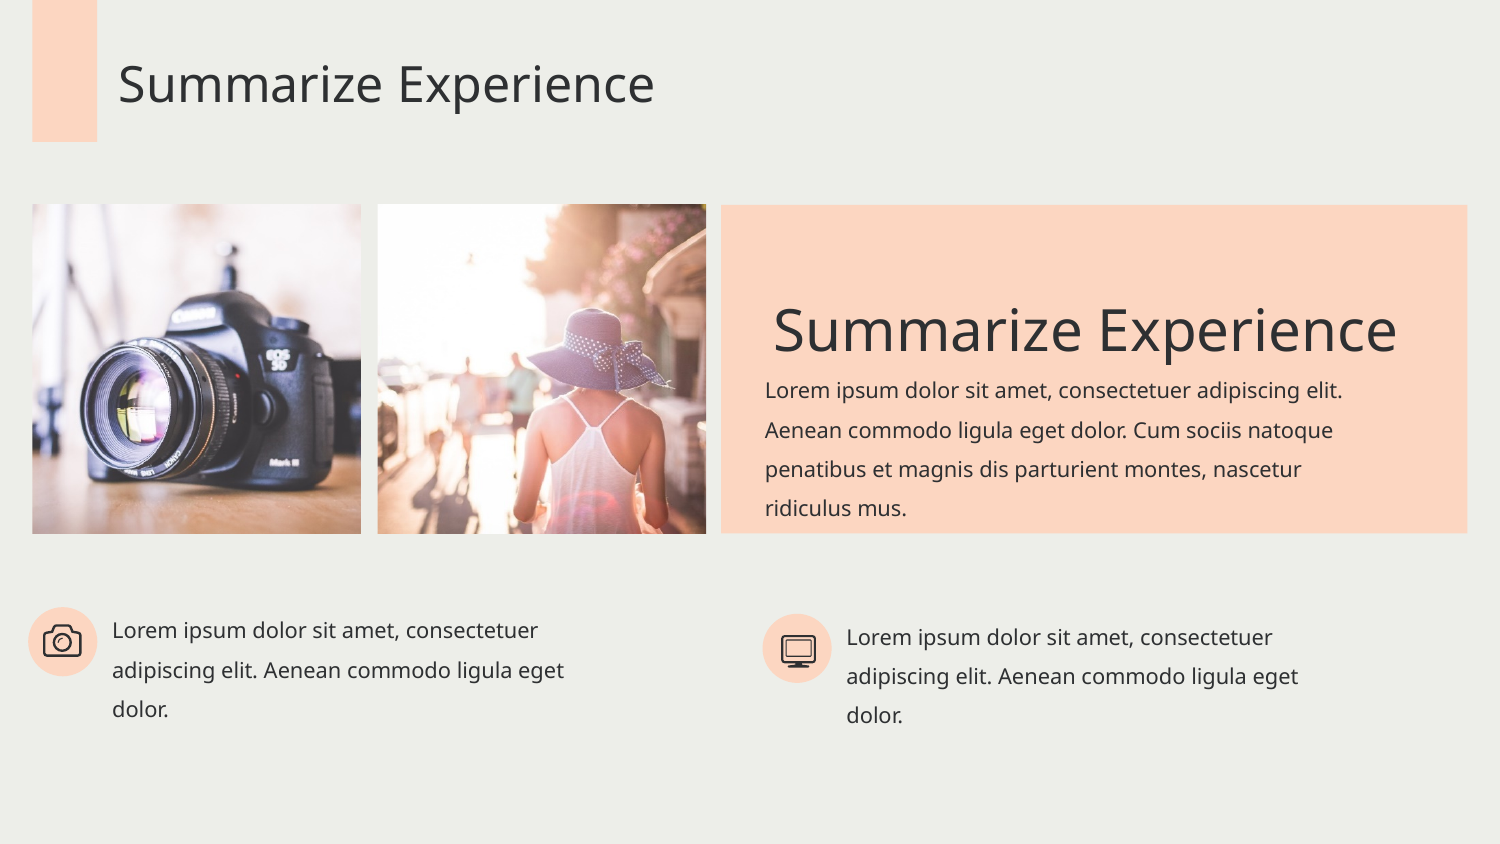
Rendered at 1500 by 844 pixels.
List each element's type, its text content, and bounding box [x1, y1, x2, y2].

text_box Summarize Experience [759, 285, 1414, 370]
text_box [27, 606, 97, 678]
text_box Lorem ipsum dolor sit amet, consectetuer adipiscing elit. Aenean commodo ligula eget dolor. [97, 596, 622, 730]
text_box [761, 612, 831, 684]
text_box Lorem ipsum dolor sit amet, consectetuer adipiscing elit. Aenean commodo ligula eget dolor. [831, 603, 1356, 736]
text_box Lorem ipsum dolor sit amet, consectetuer adipiscing elit. Aenean commodo ligula eget dolor. Cum sociis natoque penatibus et magnis dis parturient montes, nascetur ridiculus mus. [750, 356, 1387, 529]
text_box [31, 0, 98, 143]
picture [377, 204, 707, 534]
text_box Summarize Experience [104, 44, 671, 120]
text_box [720, 204, 1468, 534]
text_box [43, 624, 82, 657]
picture [32, 204, 361, 534]
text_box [781, 635, 816, 668]
